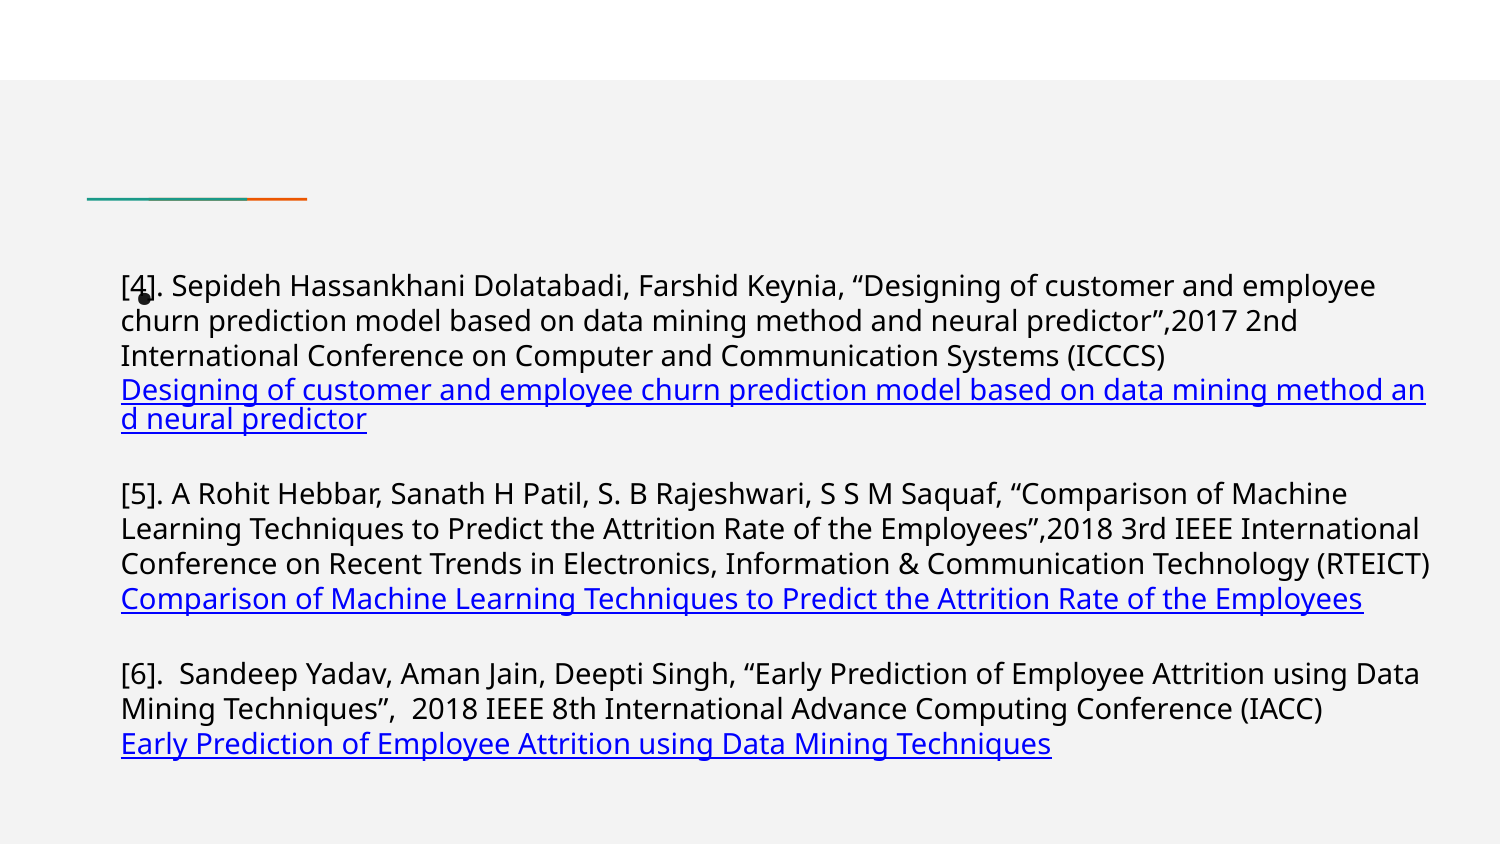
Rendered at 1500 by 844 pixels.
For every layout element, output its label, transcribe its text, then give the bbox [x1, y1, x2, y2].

text_box [4]. Sepideh Hassankhani Dolatabadi, Farshid Keynia, “Designing of customer and employee churn prediction model based on data mining method and neural predictor”,2017 2nd International Conference on Computer and Communication Systems (ICCCS) Designing of customer and employee churn prediction model based on data mining method and neural predictor [5]. A Rohit Hebbar, Sanath H Patil, S. B Rajeshwari, S S M Saquaf, “Comparison of Machine Learning Techniques to Predict the Attrition Rate of the Employees”,2018 3rd IEEE International Conference on Recent Trends in Electronics, Information & Communication Technology (RTEICT) Comparison of Machine Learning Techniques to Predict the Attrition Rate of the Employees [6]. Sandeep Yadav, Aman Jain, Deepti Singh, “Early Prediction of Employee Attrition using Data Mining Techniques”, 2018 IEEE 8th International Advance Computing Conference (IACC) Early Prediction of Employee Attrition using Data Mining Techniques [105, 216, 1460, 844]
